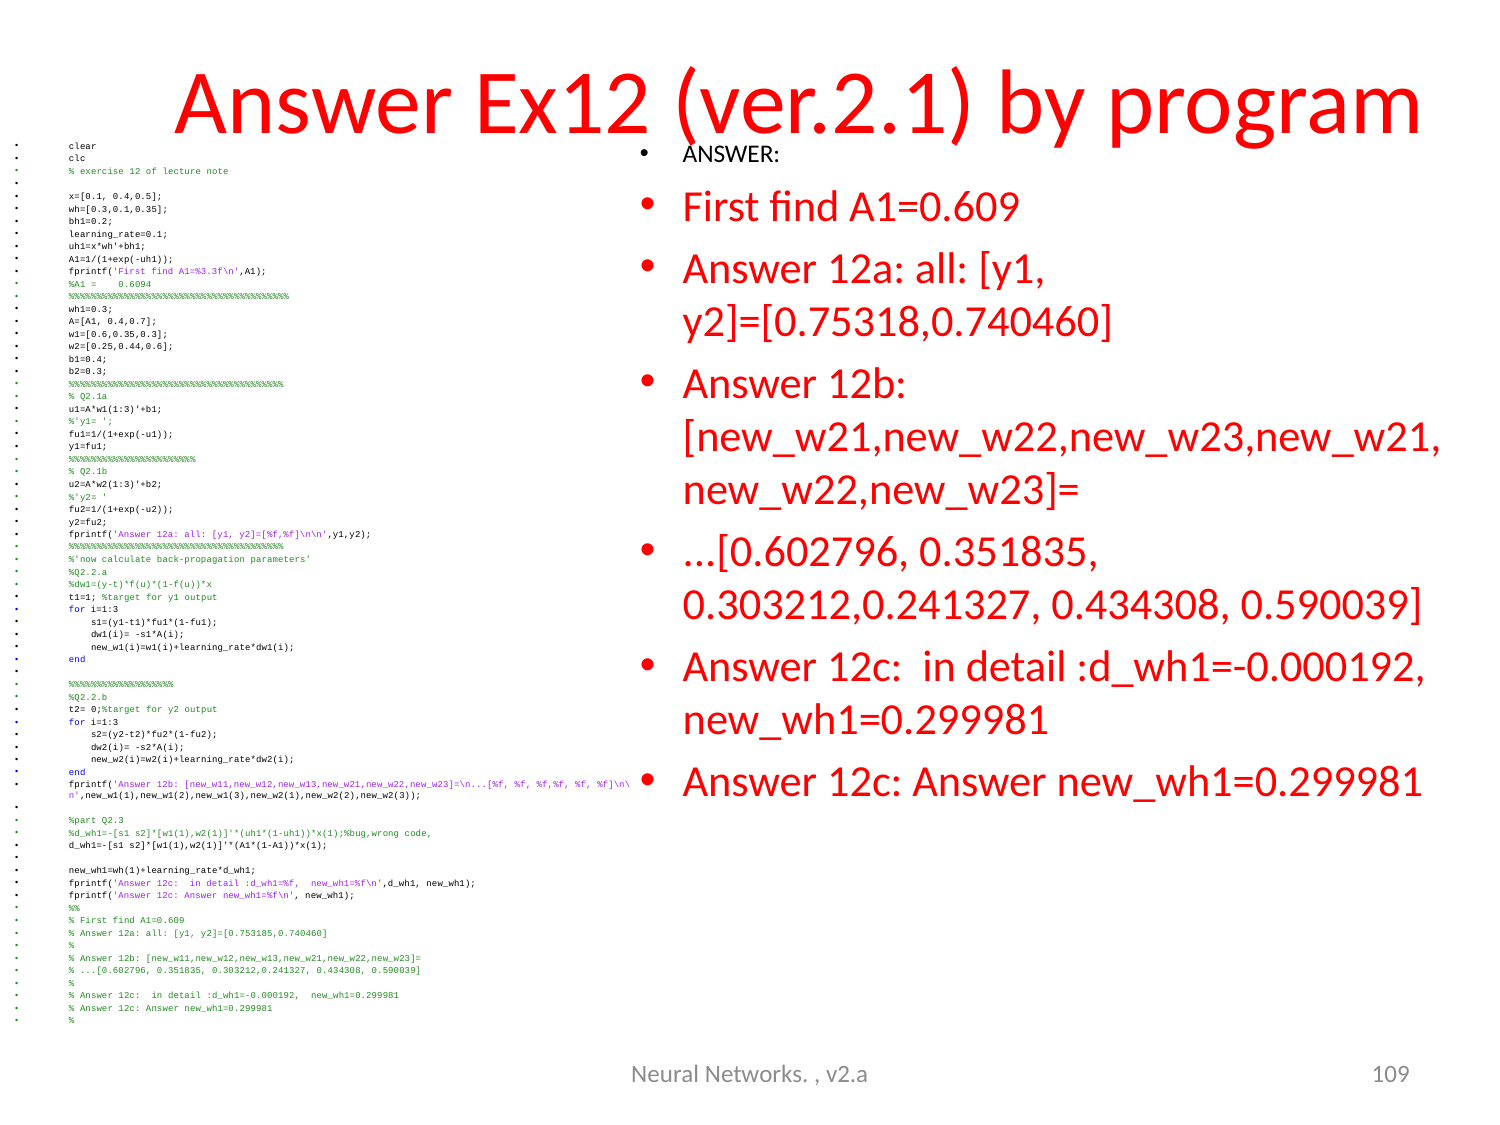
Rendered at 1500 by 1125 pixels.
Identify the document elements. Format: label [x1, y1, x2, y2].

slide_number [1074, 1042, 1425, 1103]
title [125, 2, 1475, 132]
footer [512, 1042, 988, 1103]
list [0, 96, 1475, 1043]
